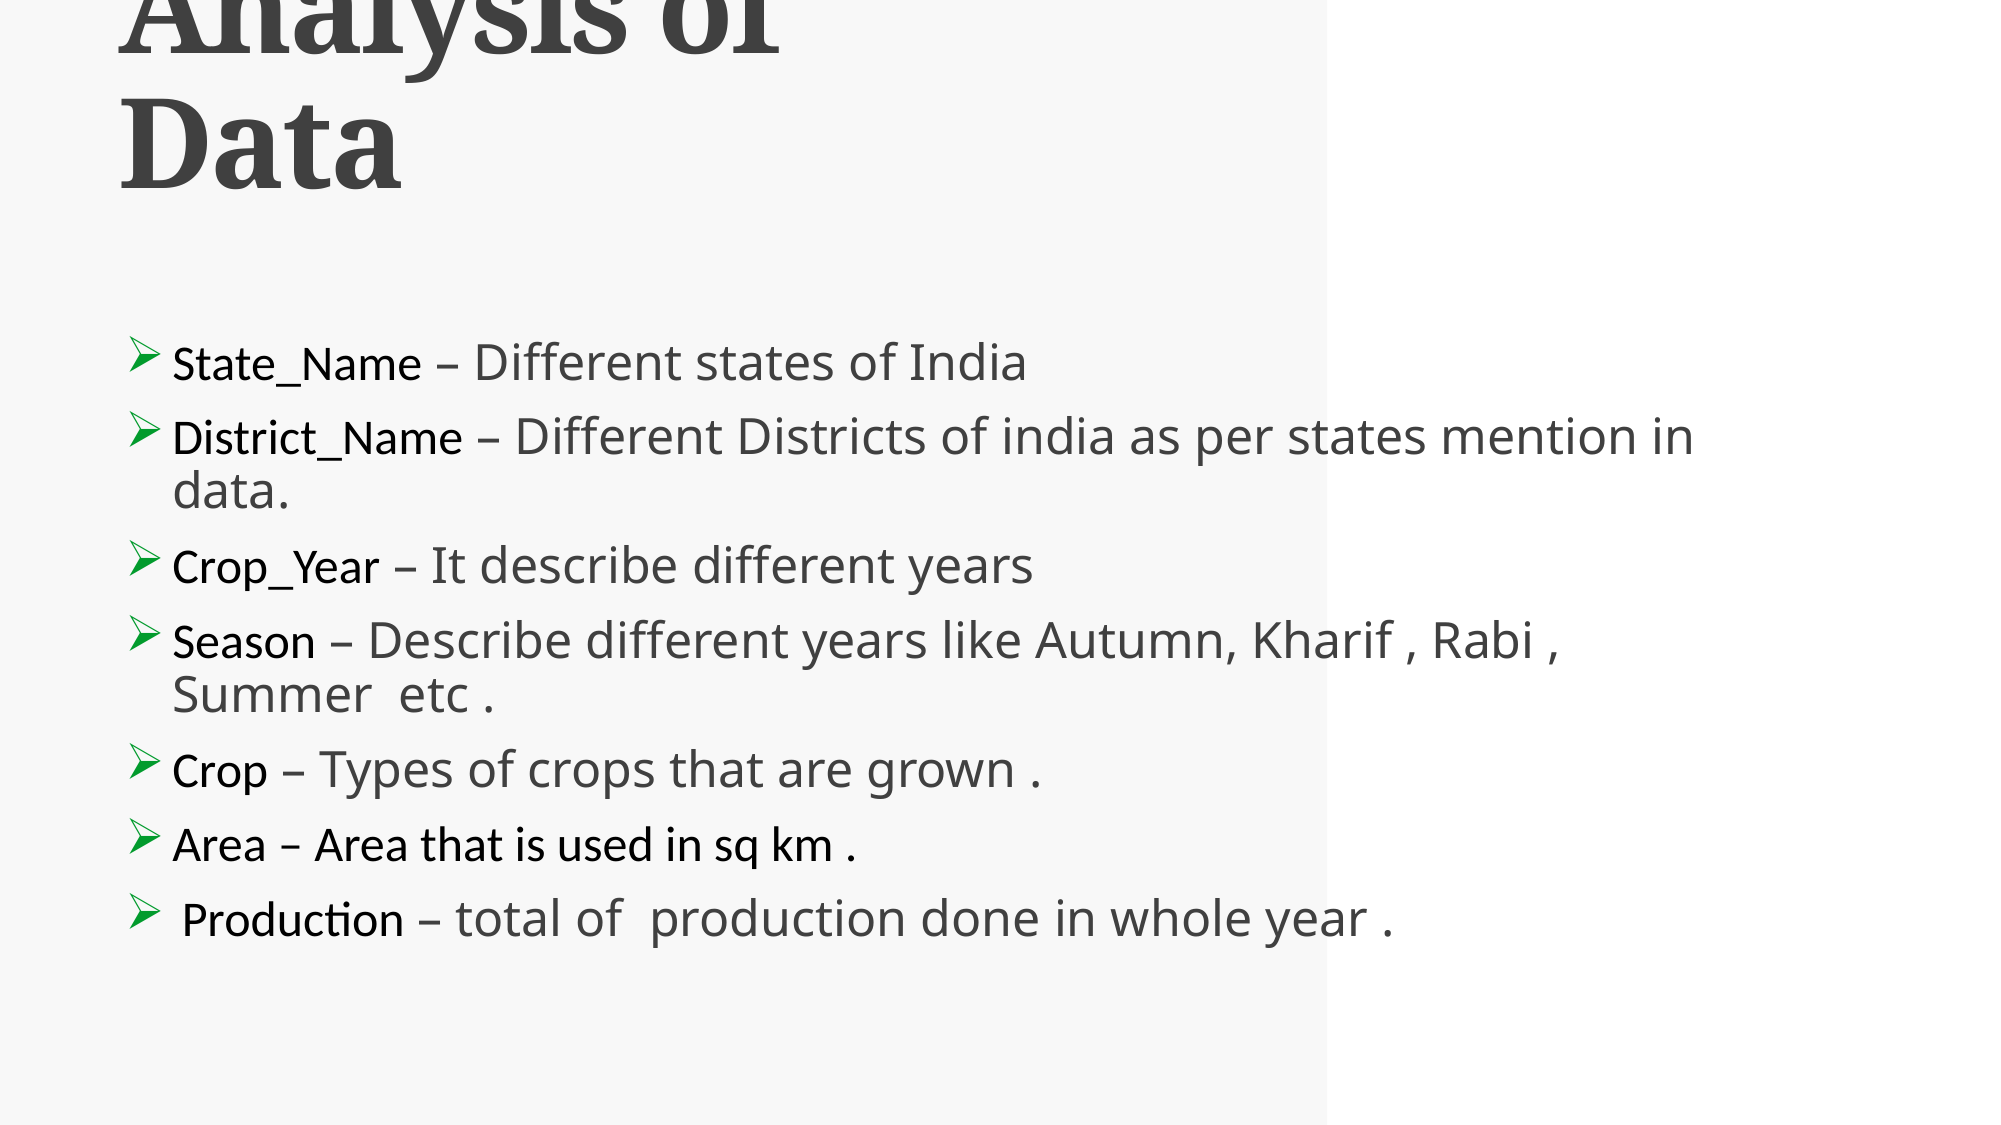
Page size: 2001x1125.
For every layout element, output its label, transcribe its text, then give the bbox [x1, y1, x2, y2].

title Analysis of Data [0, 0, 1328, 1125]
subtitle State_Name – Different states of India District_Name – Different Districts of india as per states mention in data. Crop_Year – It describe different years Season – Describe different years like Autumn, Kharif , Rabi , Summer etc . Crop – Types of crops that are grown . Area – Area that is used in sq km . Production – total of production done in whole year . [125, 336, 1732, 957]
